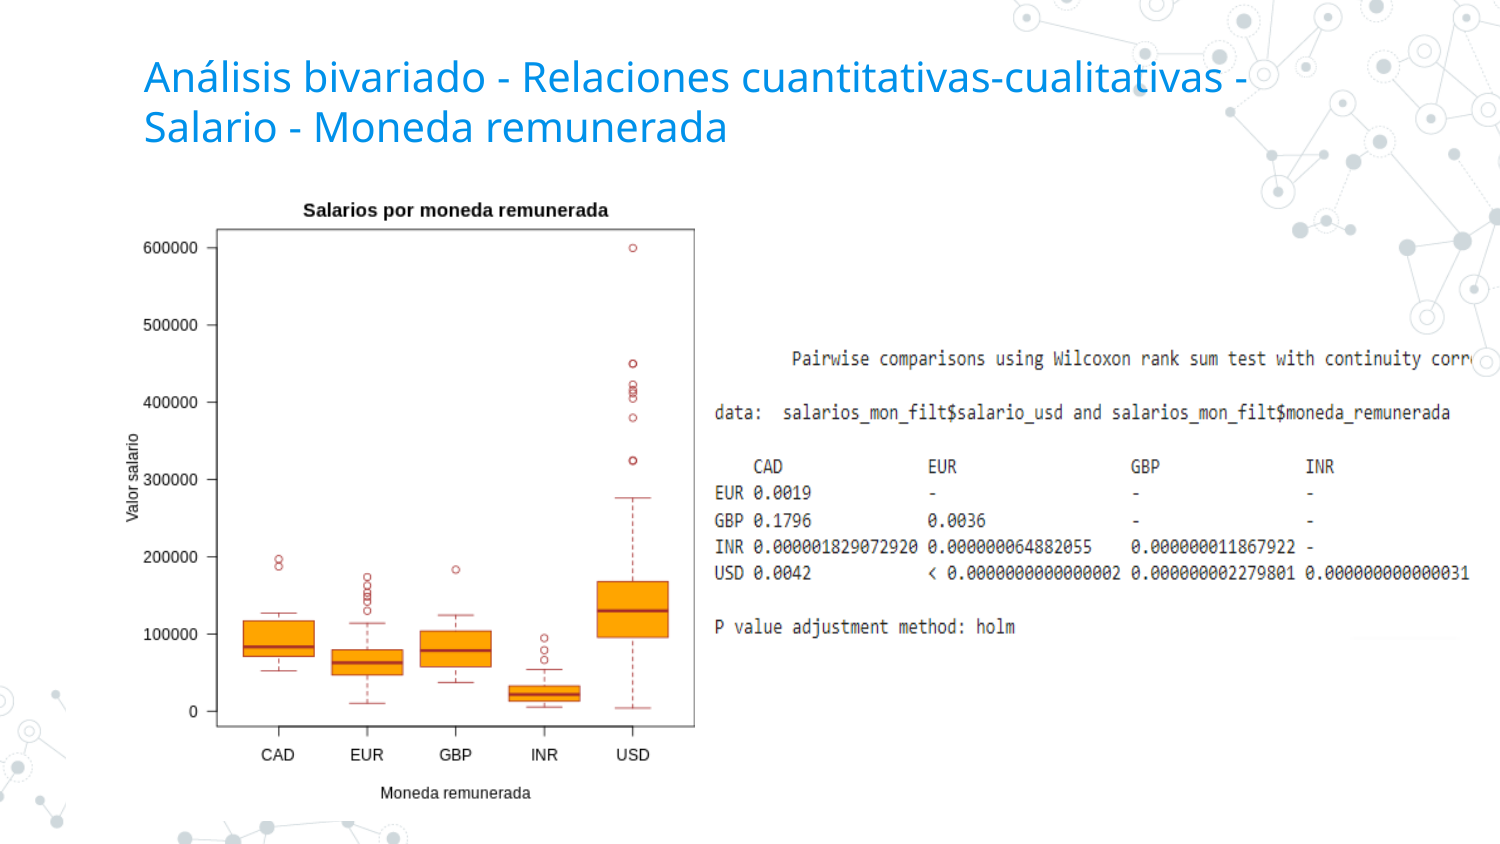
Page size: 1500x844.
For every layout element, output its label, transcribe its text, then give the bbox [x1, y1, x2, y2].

picture [0, 0, 1500, 844]
title Análisis bivariado - Relaciones cuantitativas-cualitativas - Salario - Moneda remunerada [128, 50, 1372, 166]
